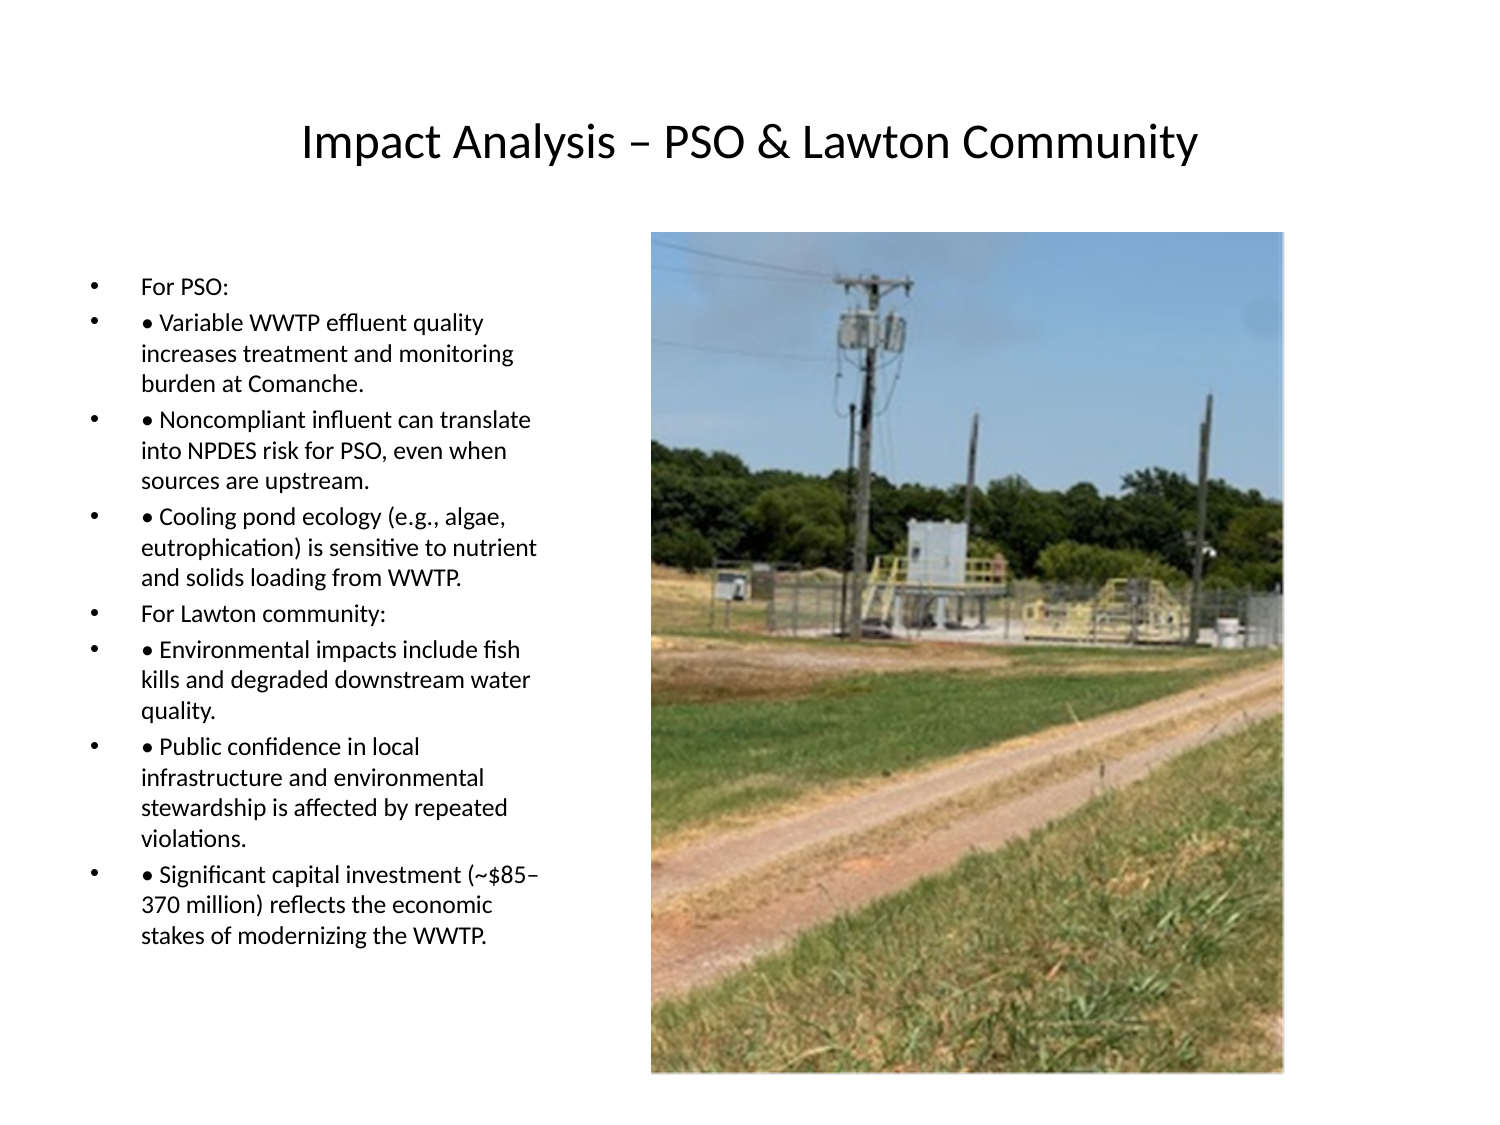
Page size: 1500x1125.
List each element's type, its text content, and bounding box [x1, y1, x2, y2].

list For PSO: • Variable WWTP effluent quality increases treatment and monitoring burden at Comanche. • Noncompliant influent can translate into NPDES risk for PSO, even when sources are upstream. • Cooling pond ecology (e.g., algae, eutrophication) is sensitive to nutrient and solids loading from WWTP. For Lawton community: • Environmental impacts include fish kills and degraded downstream water quality. • Public confidence in local infrastructure and environmental stewardship is affected by repeated violations. • Significant capital investment (~$85–370 million) reflects the economic stakes of modernizing the WWTP. [75, 262, 562, 1005]
picture [651, 232, 1286, 1076]
title Impact Analysis – PSO & Lawton Community [75, 45, 1425, 233]
